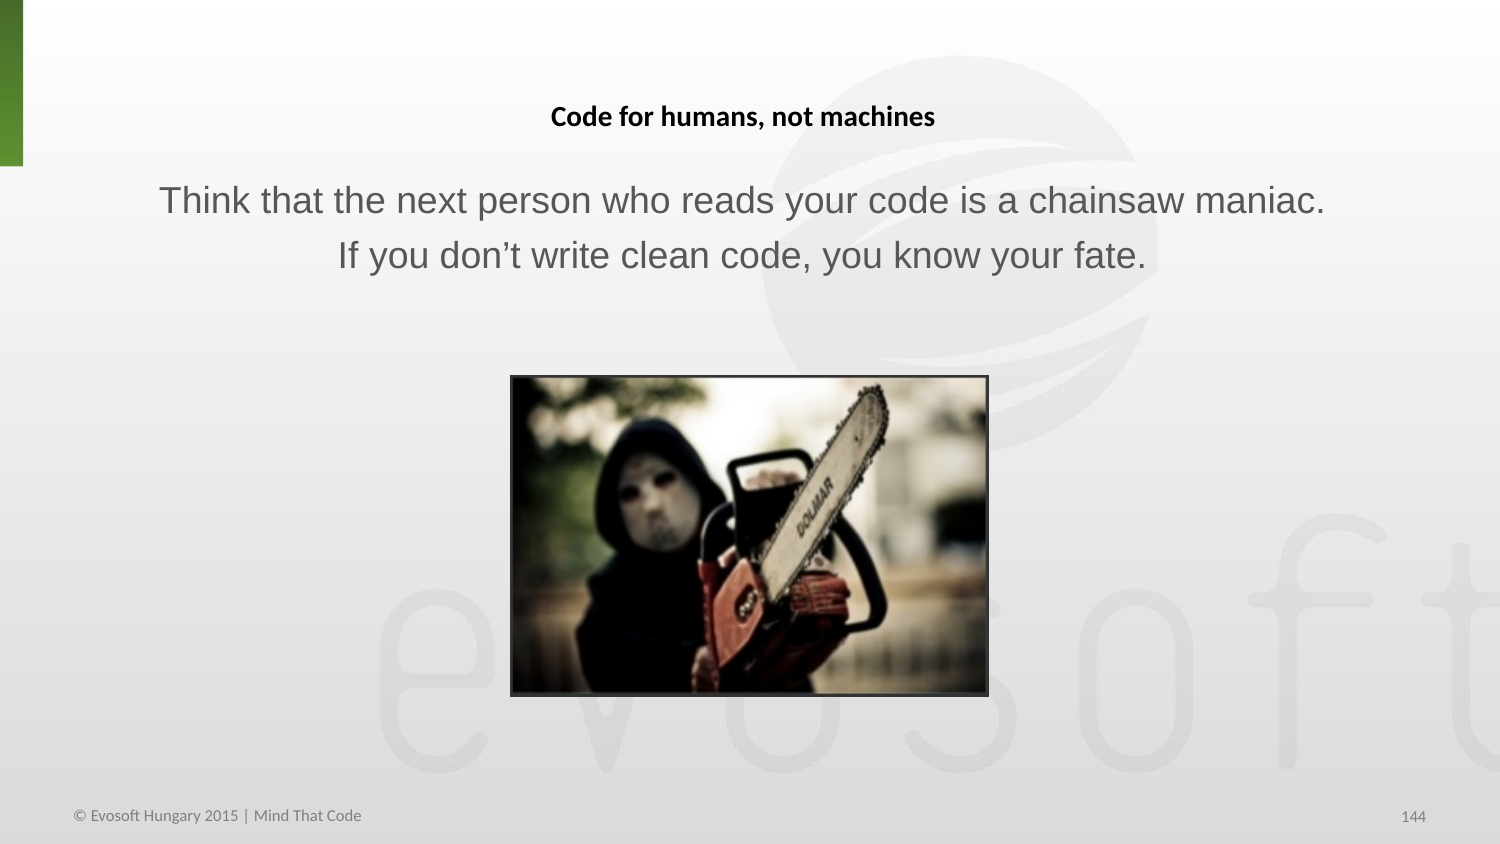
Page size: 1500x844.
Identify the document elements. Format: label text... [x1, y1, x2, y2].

list Code for humans, not machines [73, 83, 1427, 129]
picture [0, 0, 1500, 844]
list Think that the next person who reads your code is a chainsaw maniac. If you don’t write clean code, you know your fate. [73, 168, 1427, 786]
